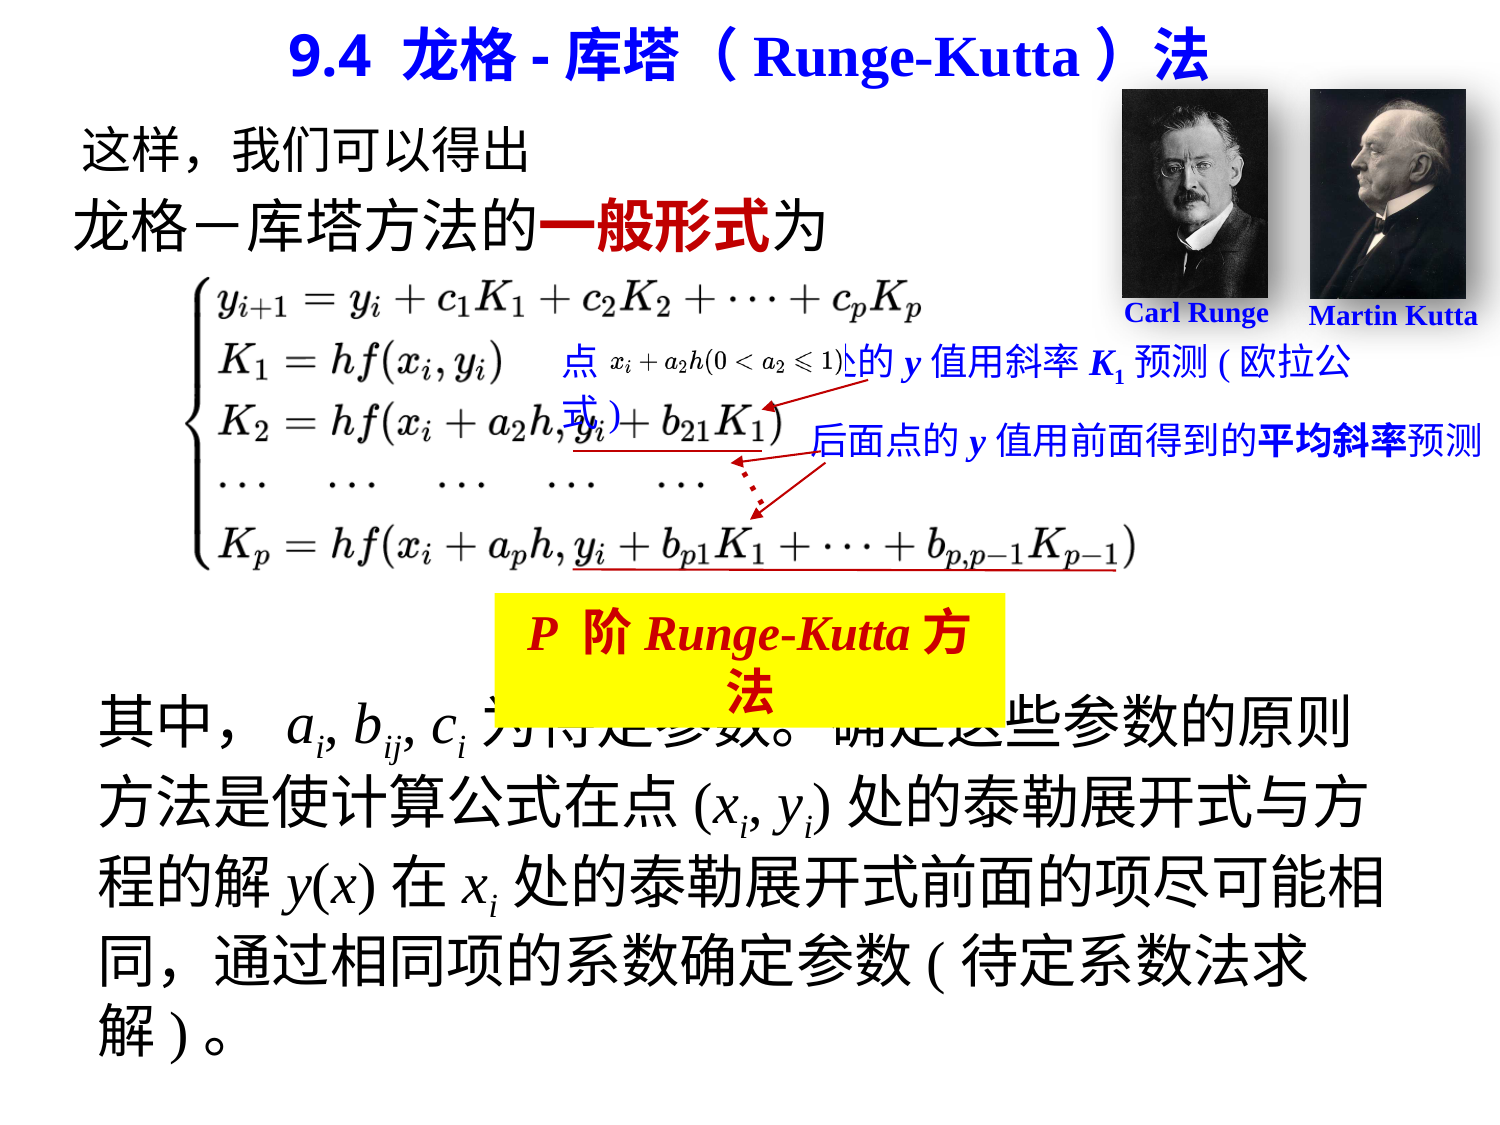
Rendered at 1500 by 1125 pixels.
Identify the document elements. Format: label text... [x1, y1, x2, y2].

picture [1310, 89, 1466, 299]
text_box P 阶Runge-Kutta方法 [494, 593, 1006, 728]
text_box 其中，ai, bij, ci为待定参数。确定这些参数的原则方法是使计算公式在点(xi, yi)处的泰勒展开式与方程的解y(x)在xi处的泰勒展开式前面的项尽可能相同，通过相同项的系数确定参数(待定系数法求解)。 [82, 678, 1418, 1072]
text_box Martin Kutta [1293, 288, 1494, 339]
text_box 这样，我们可以得出 [66, 111, 547, 186]
text_box 后面点的y值用前面得到的平均斜率预测 [1142, 409, 1498, 470]
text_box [730, 451, 821, 464]
text_box 点 处的y值用斜率K1预测(欧拉公式) [1142, 337, 1388, 409]
text_box 龙格－库塔方法的一般形式为 [57, 181, 845, 267]
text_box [761, 379, 869, 410]
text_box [749, 462, 826, 520]
text_box 9.4 龙格-库塔（Runge-Kutta）法 [249, 10, 1250, 96]
text_box Carl Runge [1142, 285, 1285, 336]
picture [182, 89, 1268, 577]
